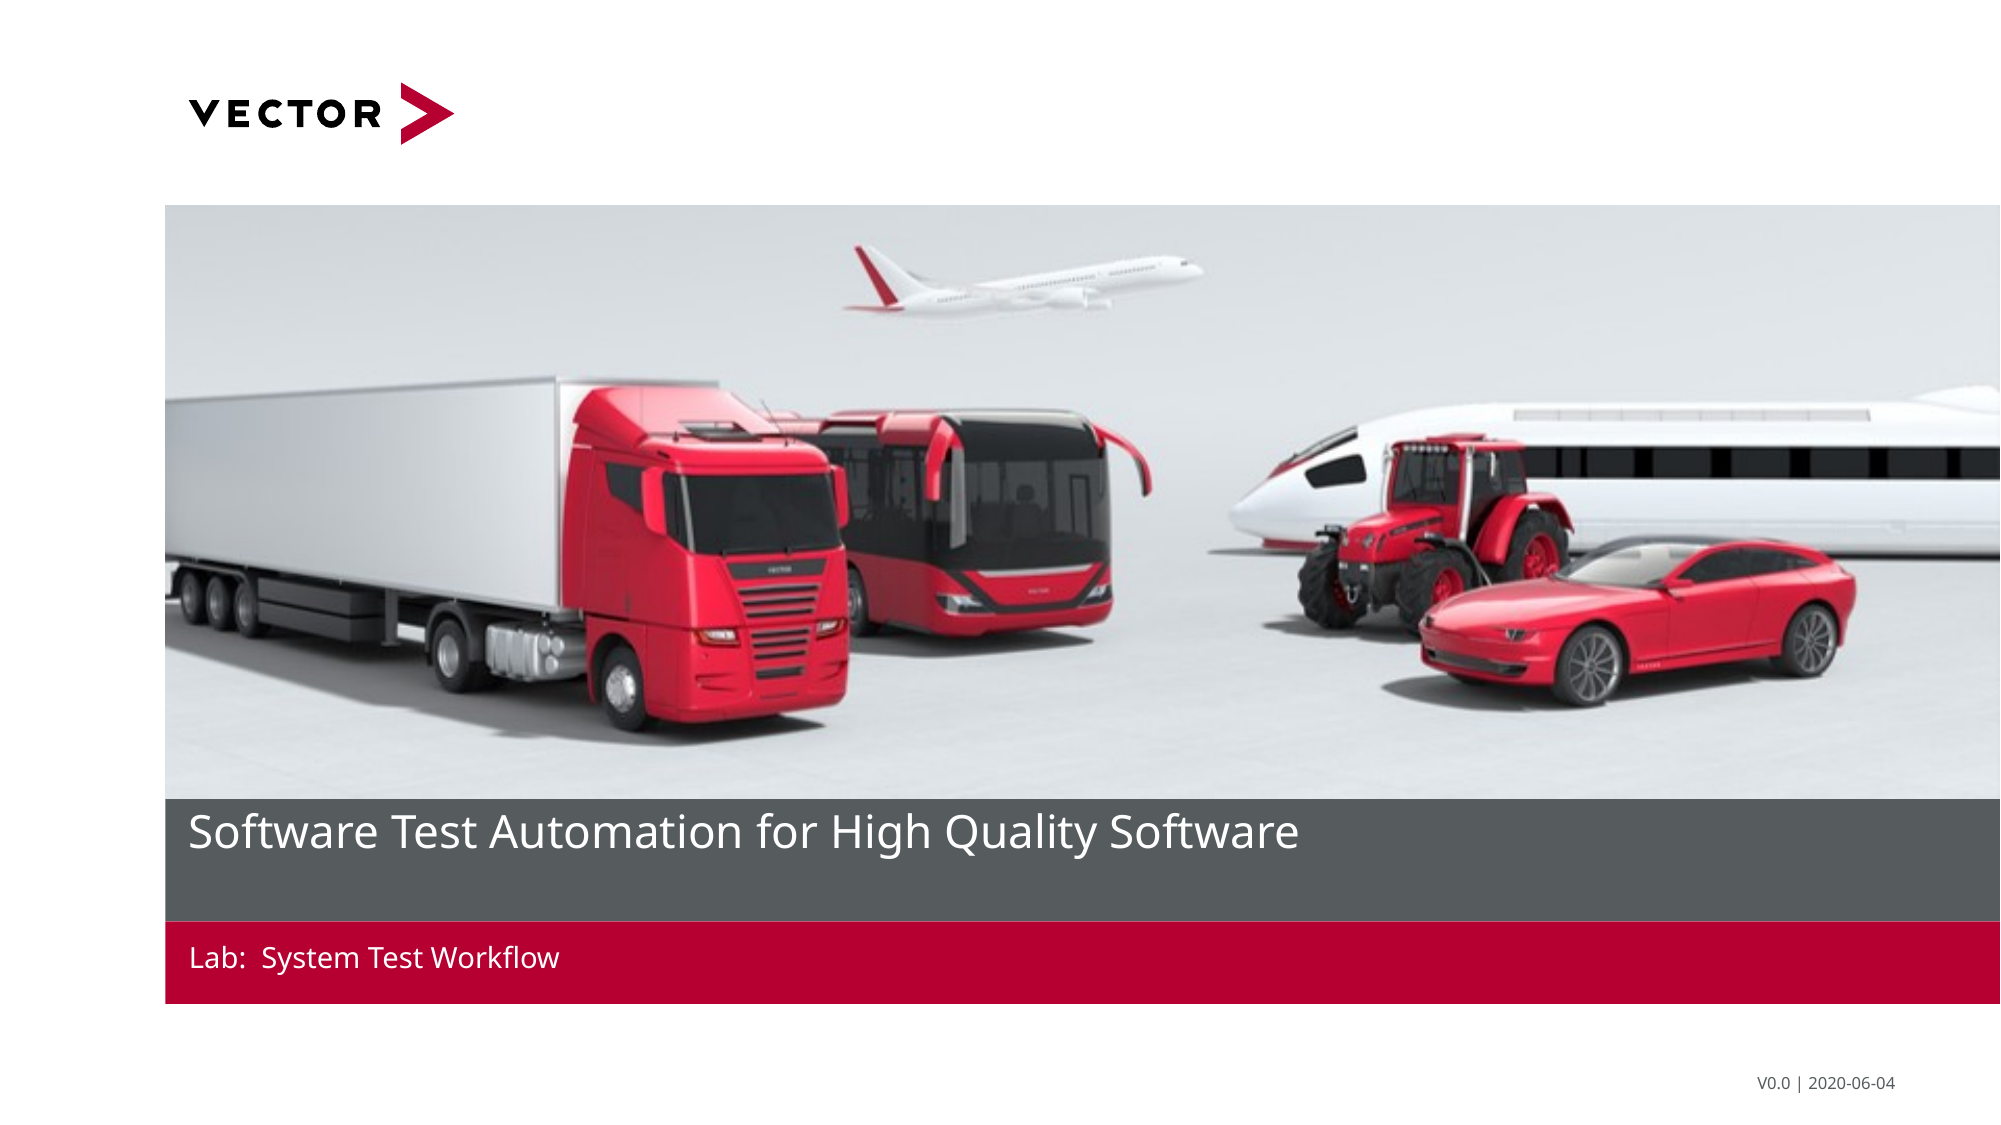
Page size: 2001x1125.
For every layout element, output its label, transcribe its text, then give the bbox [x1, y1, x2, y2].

picture [165, 205, 2000, 799]
list Lab: System Test Workflow [165, 922, 2000, 1004]
title Software Test Automation for High Quality Software [165, 799, 2000, 922]
